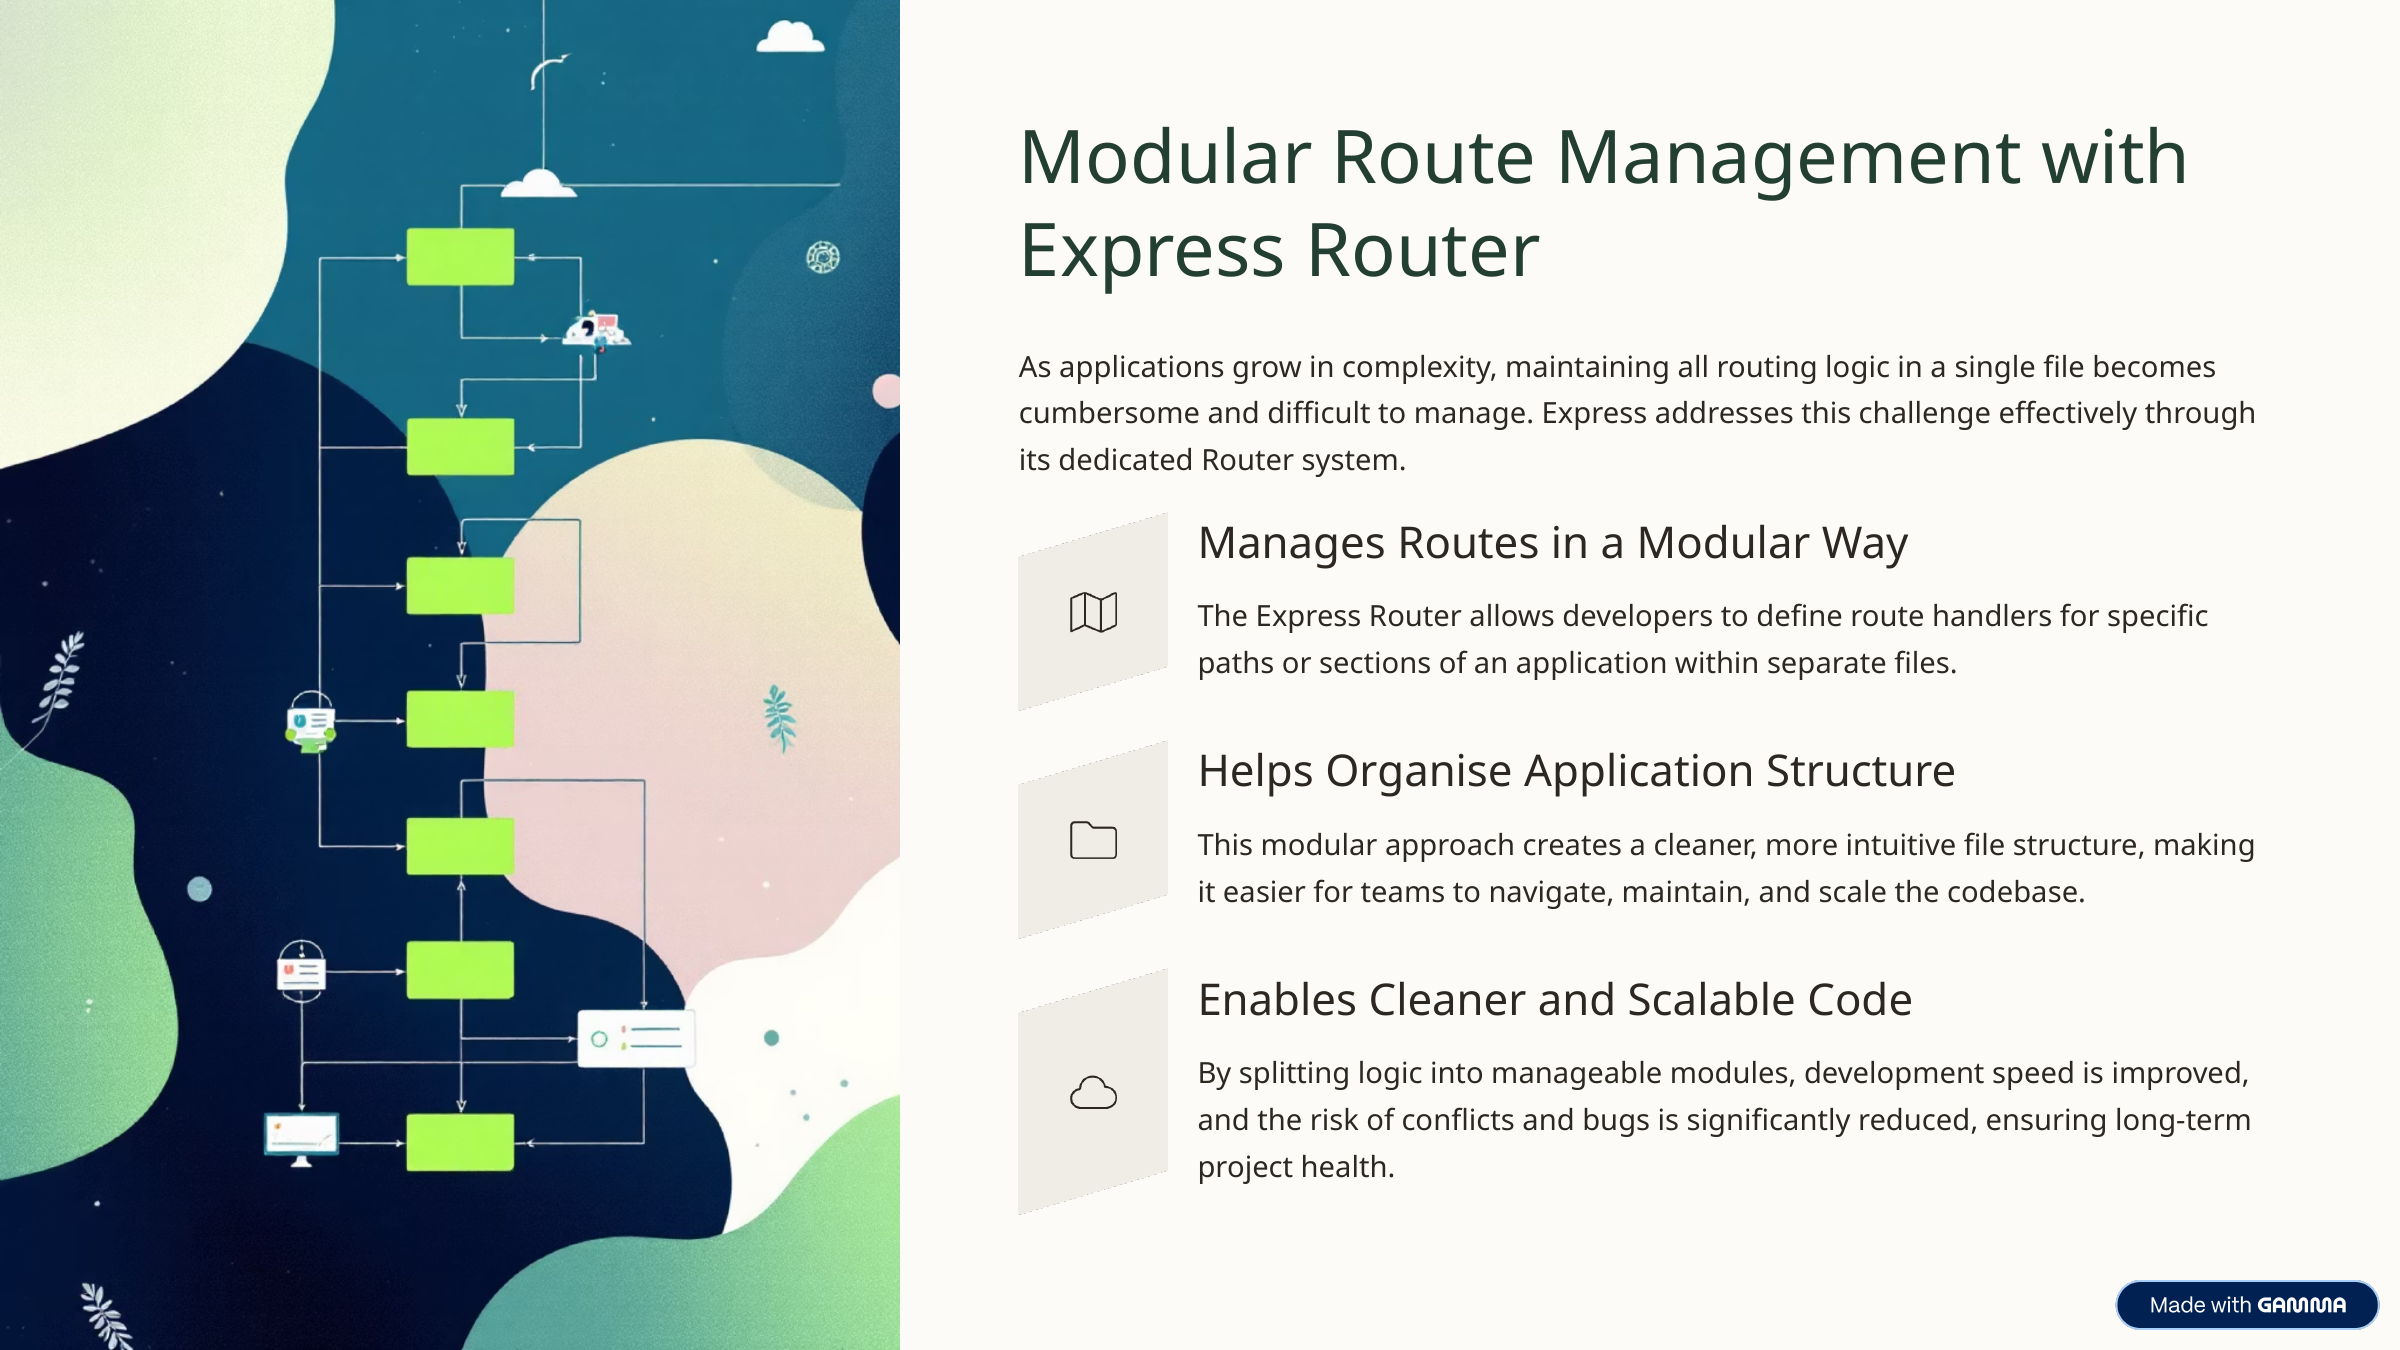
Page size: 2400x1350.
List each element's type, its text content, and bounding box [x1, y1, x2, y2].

text_box As applications grow in complexity, maintaining all routing logic in a single file becomes cumbersome and difficult to manage. Express addresses this challenge effectively through its dedicated Router system. [1018, 336, 2281, 479]
picture [2106, 1271, 2389, 1339]
text_box Manages Routes in a Modular Way [1197, 512, 1876, 568]
picture [0, 0, 900, 1350]
text_box Modular Route Management with Express Router [1018, 105, 2281, 292]
text_box This modular approach creates a cleaner, more intuitive file structure, making it easier for teams to navigate, maintain, and scale the codebase. [1197, 814, 2281, 910]
text_box Enables Cleaner and Scalable Code [1197, 968, 1884, 1025]
text_box The Express Router allows developers to define route handlers for specific paths or sections of an application within separate files. [1197, 585, 2281, 681]
picture [1018, 968, 1168, 1215]
picture [1018, 740, 1168, 939]
text_box By splitting logic into manageable modules, development speed is improved, and the risk of conflicts and bugs is significantly reduced, ensuring long-term project health. [1197, 1042, 2281, 1186]
text_box Helps Organise Application Structure [1197, 740, 1941, 797]
picture [1018, 512, 1168, 711]
